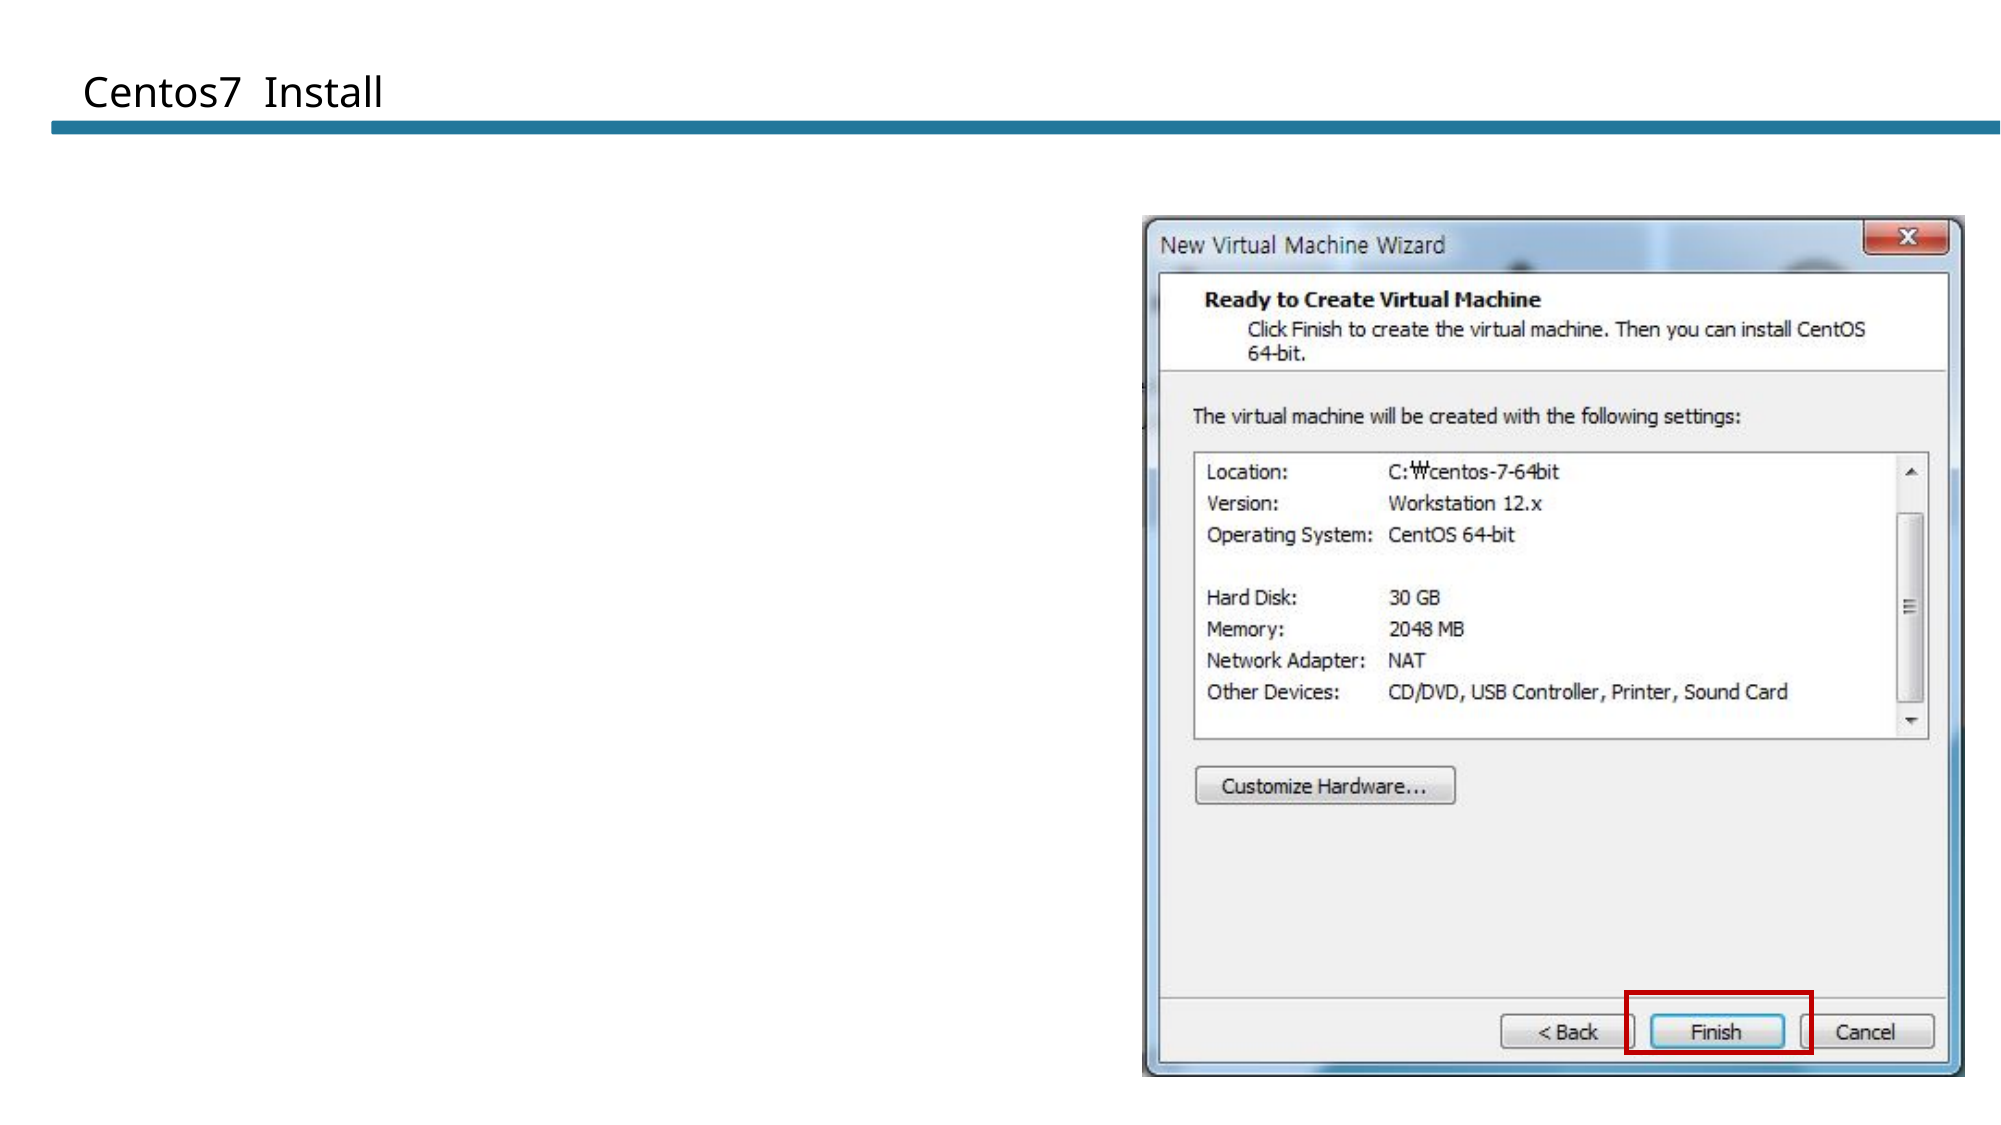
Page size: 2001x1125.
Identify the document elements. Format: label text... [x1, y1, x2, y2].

title Centos7 Install [67, 63, 1869, 136]
picture [1142, 215, 1965, 1077]
